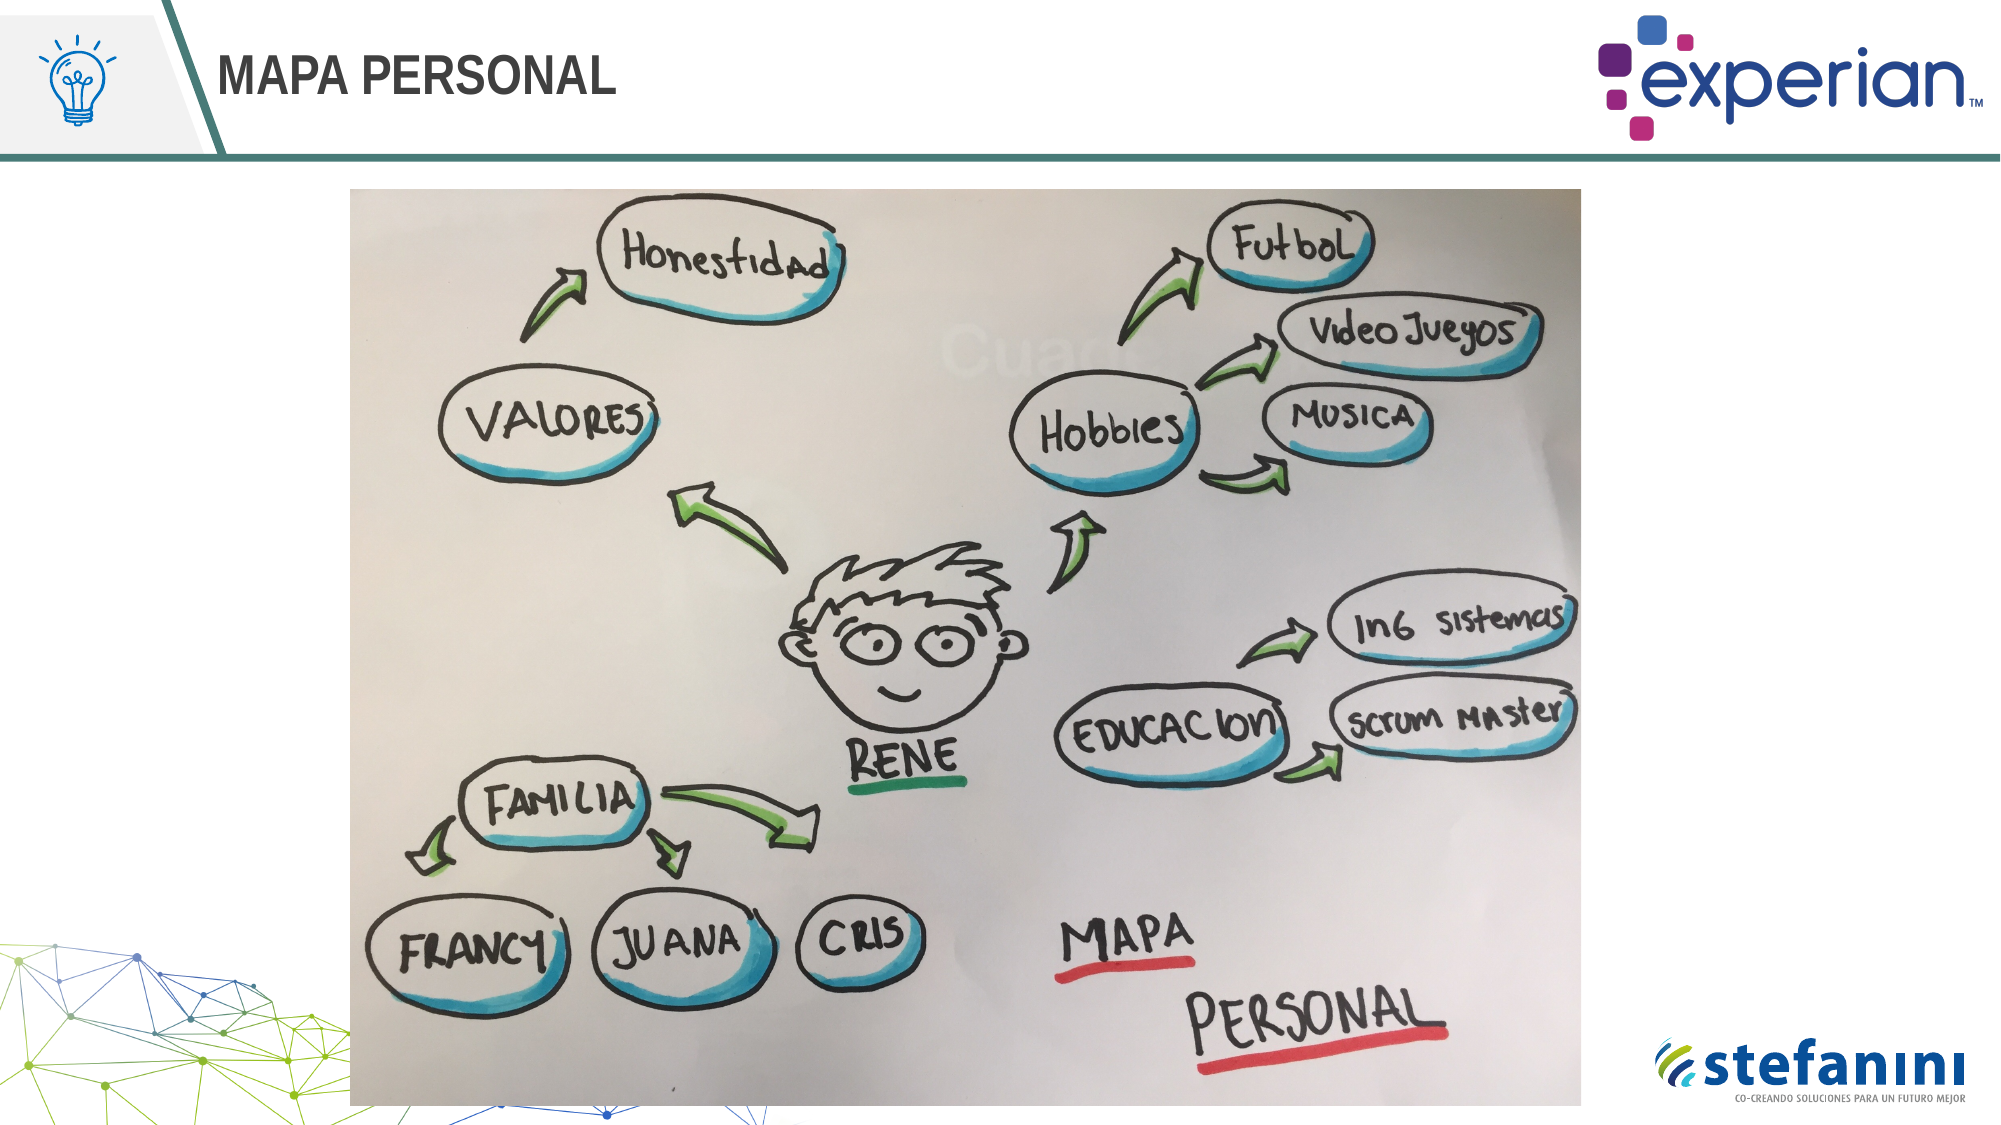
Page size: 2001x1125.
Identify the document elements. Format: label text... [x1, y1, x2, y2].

title MAPA PERSONAL [190, 0, 1582, 154]
picture [0, 189, 1582, 1125]
picture [1596, 13, 1985, 143]
